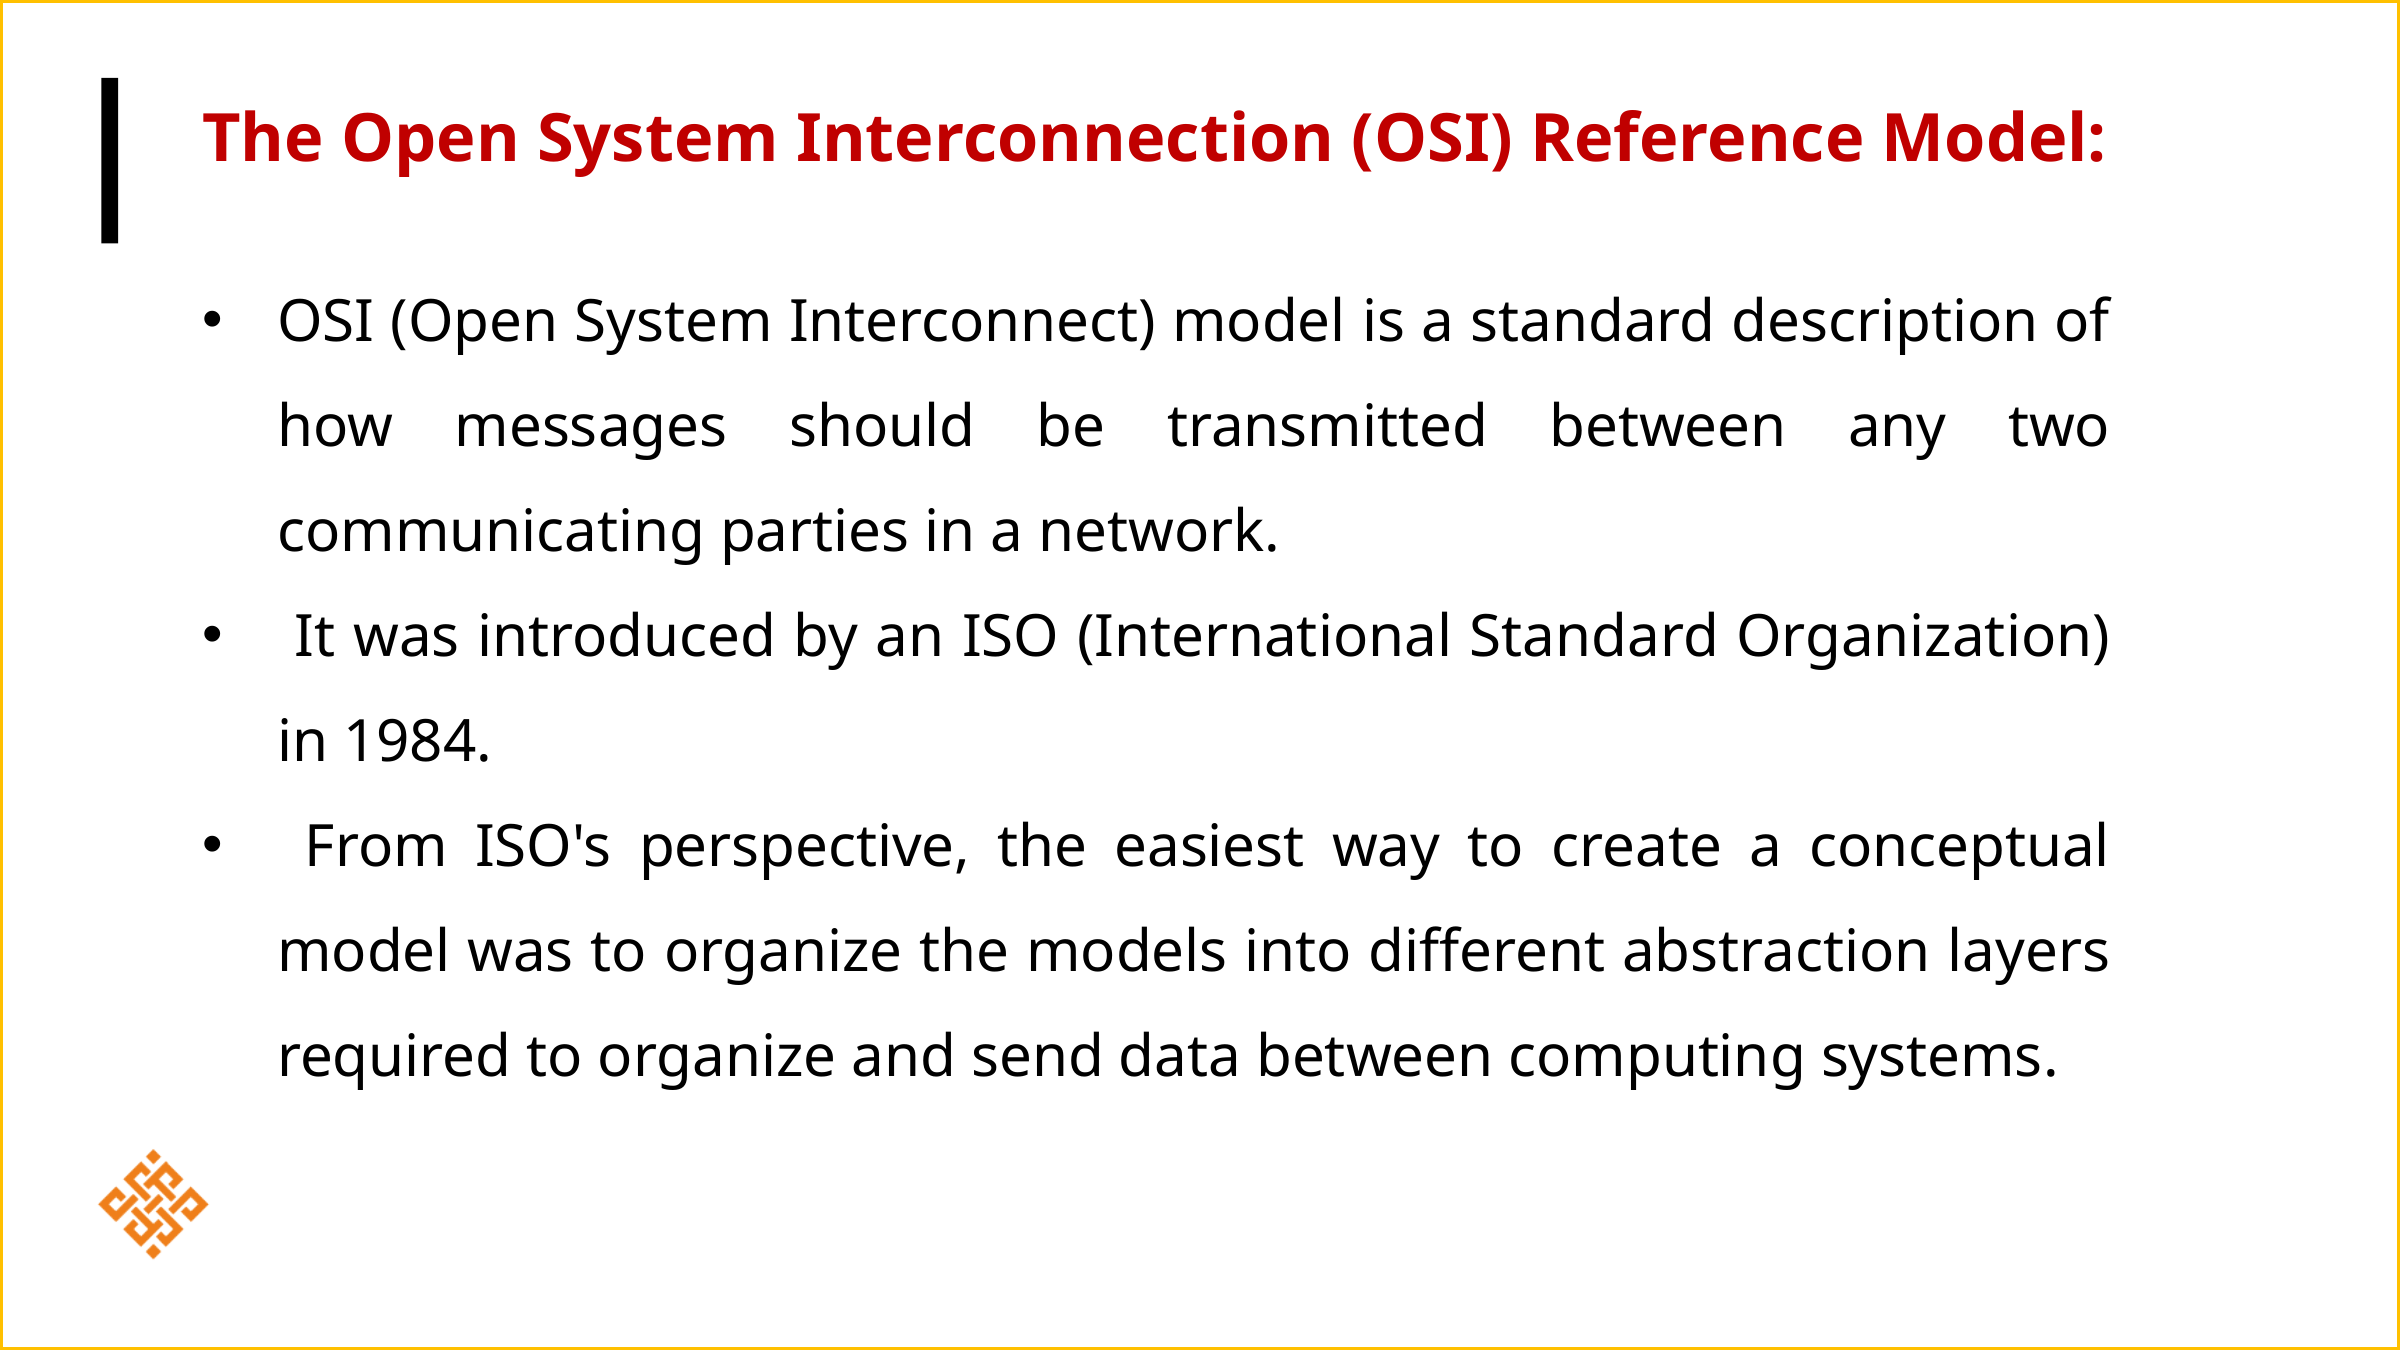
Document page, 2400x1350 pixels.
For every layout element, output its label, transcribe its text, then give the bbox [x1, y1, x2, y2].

picture [75, 1058, 235, 1350]
text_box The Open System Interconnection (OSI) Reference Model: [187, 87, 2200, 183]
text_box OSI (Open System Interconnect) model is a standard description of how messages should be transmitted between any two communicating parties in a network. It was introduced by an ISO (International Standard Organization) in 1984. From ISO's perspective, the easiest way to create a conceptual model was to organize the models into different abstraction layers required to organize and send data between computing systems. [187, 241, 2125, 1096]
